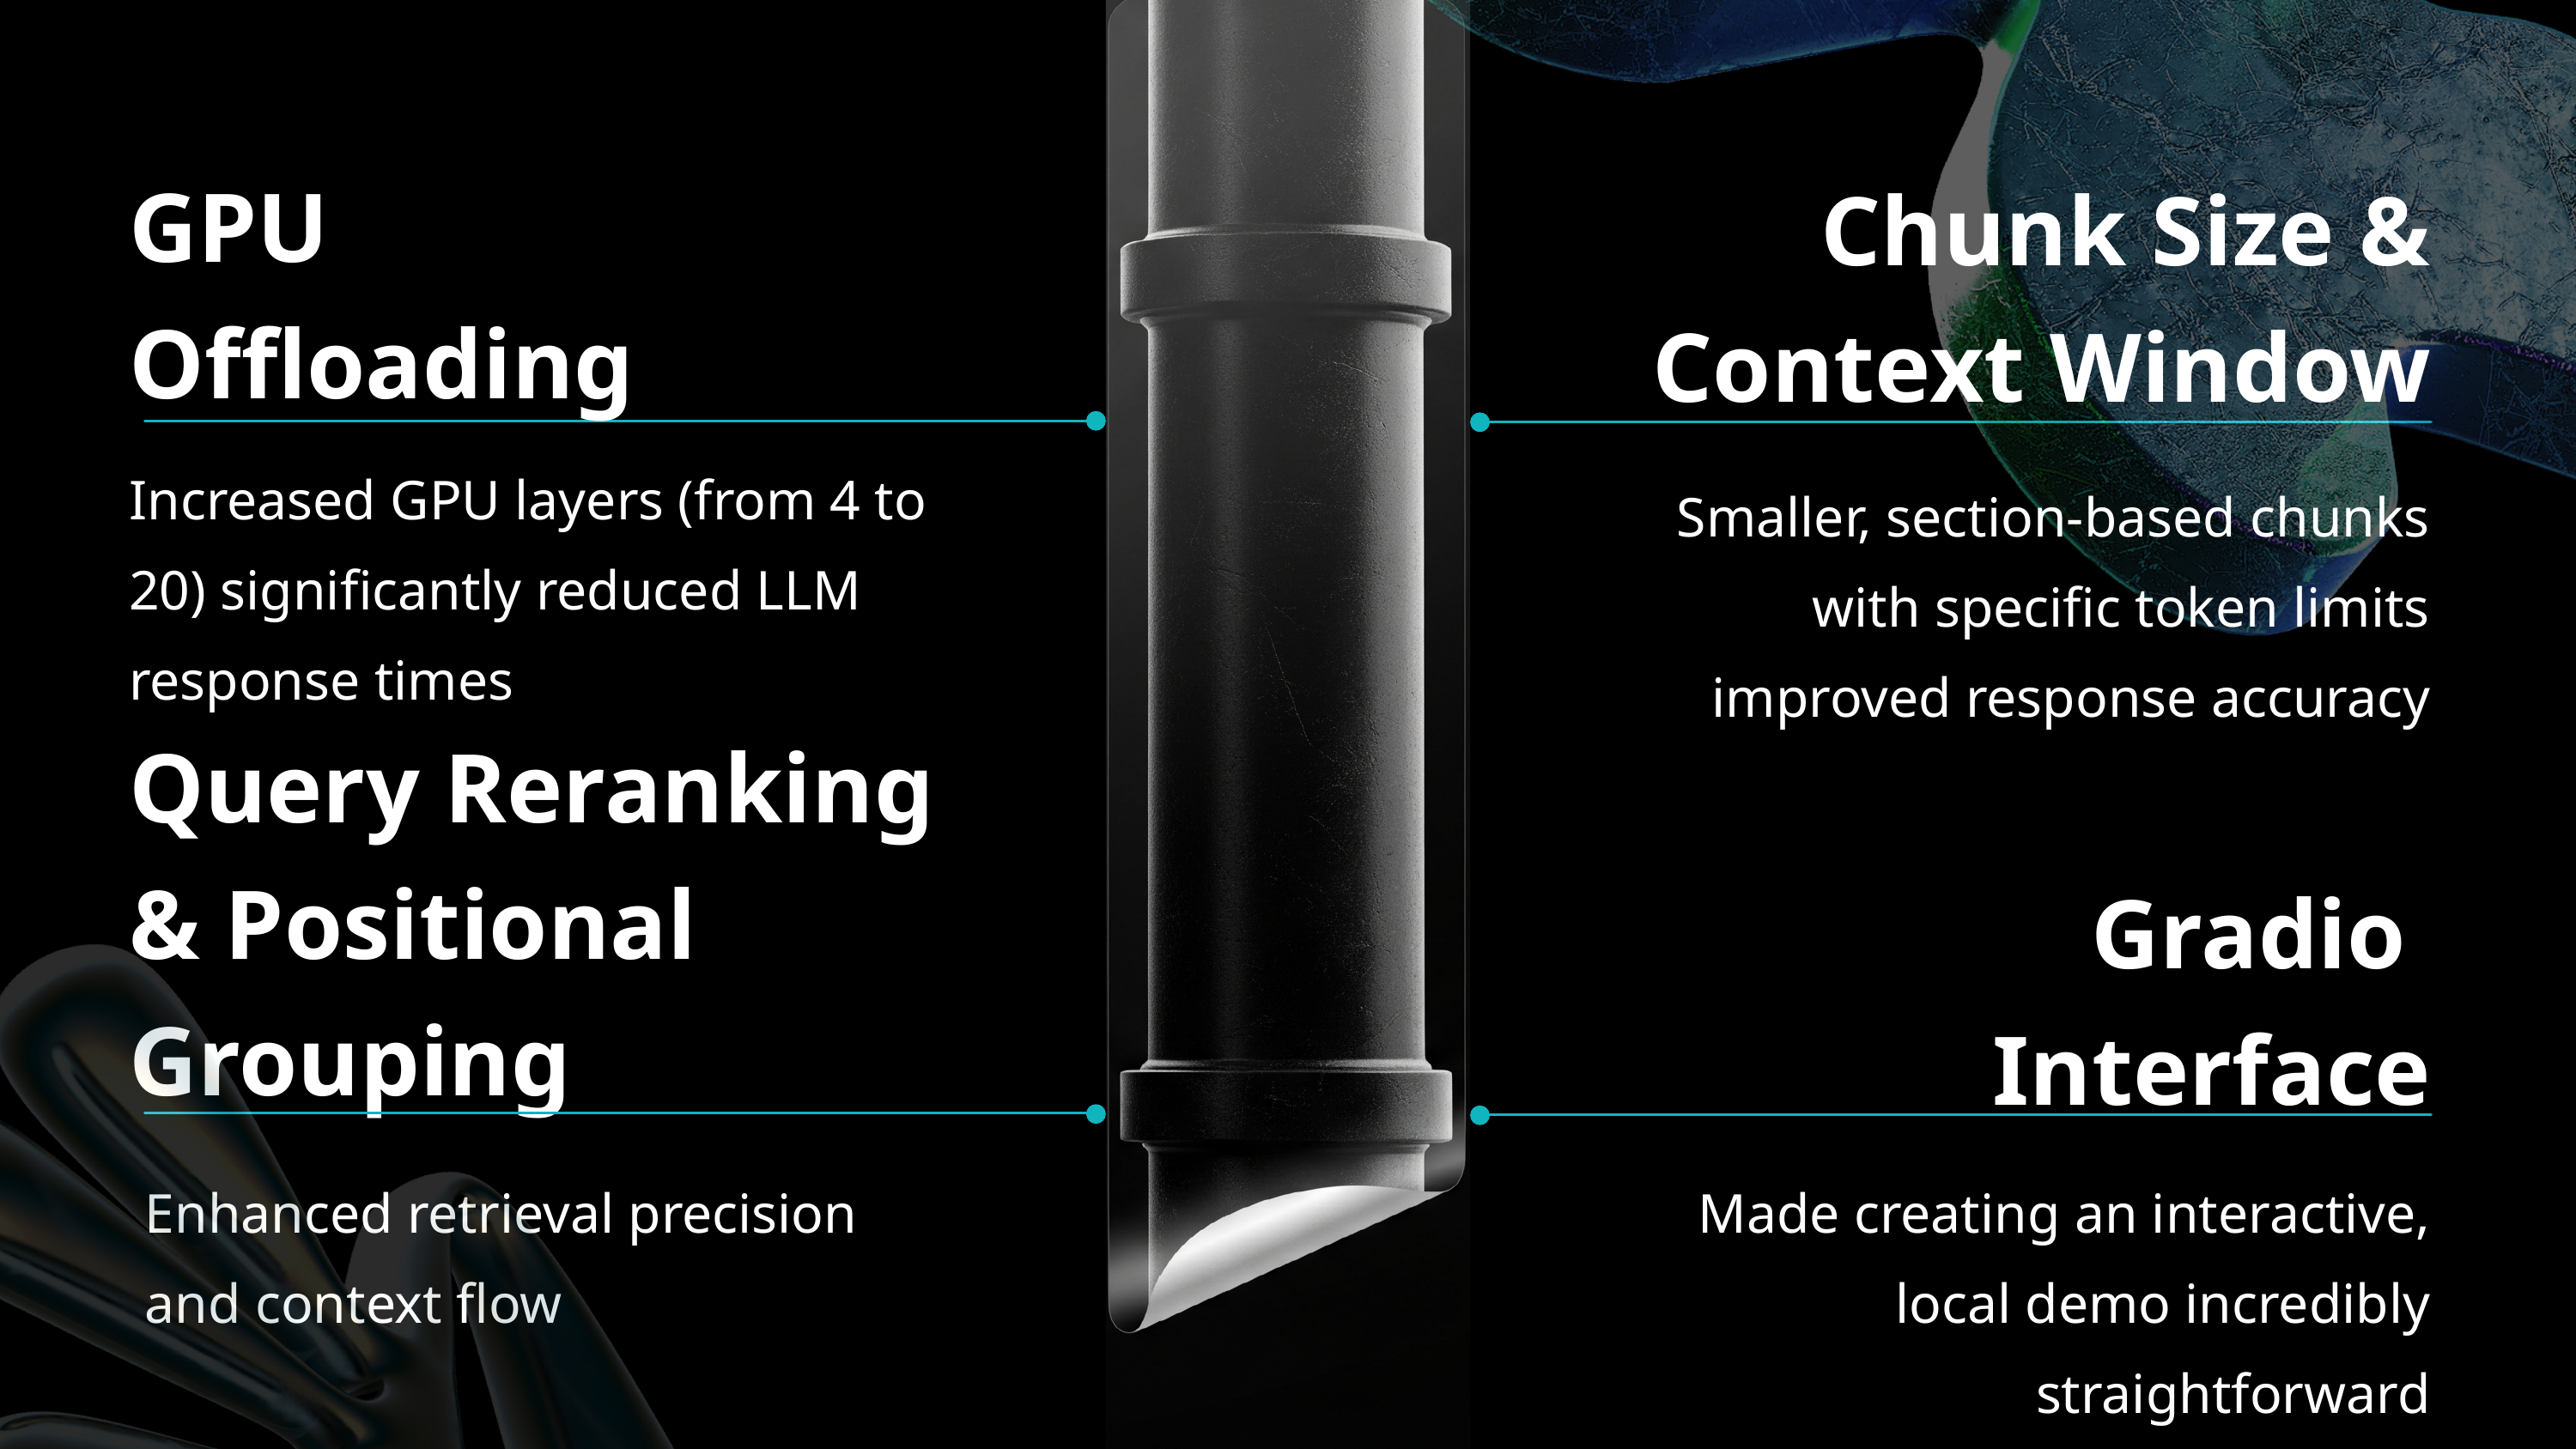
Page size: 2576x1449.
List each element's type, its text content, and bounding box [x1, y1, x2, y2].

text_box Gradio Interface [1670, 851, 2432, 1114]
text_box Chunk Size & Context Window [1601, 148, 2432, 421]
text_box [0, 943, 783, 1449]
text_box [1469, 412, 1491, 433]
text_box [1085, 410, 1107, 431]
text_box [1085, 1104, 1107, 1125]
text_box Smaller, section-based chunks with specific token limits improved response accuracy [1601, 458, 2432, 729]
text_box Query Reranking & Positional Grouping [129, 705, 1020, 1112]
text_box Made creating an interactive, local demo incredibly straightforward [1601, 1154, 2432, 1424]
picture [1105, 0, 1471, 1449]
text_box Gradio Interface [1670, 1119, 2432, 1125]
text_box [1469, 1105, 1491, 1125]
text_box [1473, 0, 2576, 637]
text_box GPU Offloading [129, 144, 1020, 418]
text_box Increased GPU layers (from 4 to 20) significantly reduced LLM response times [129, 440, 958, 711]
text_box Enhanced retrieval precision and context flow [783, 1154, 942, 1335]
